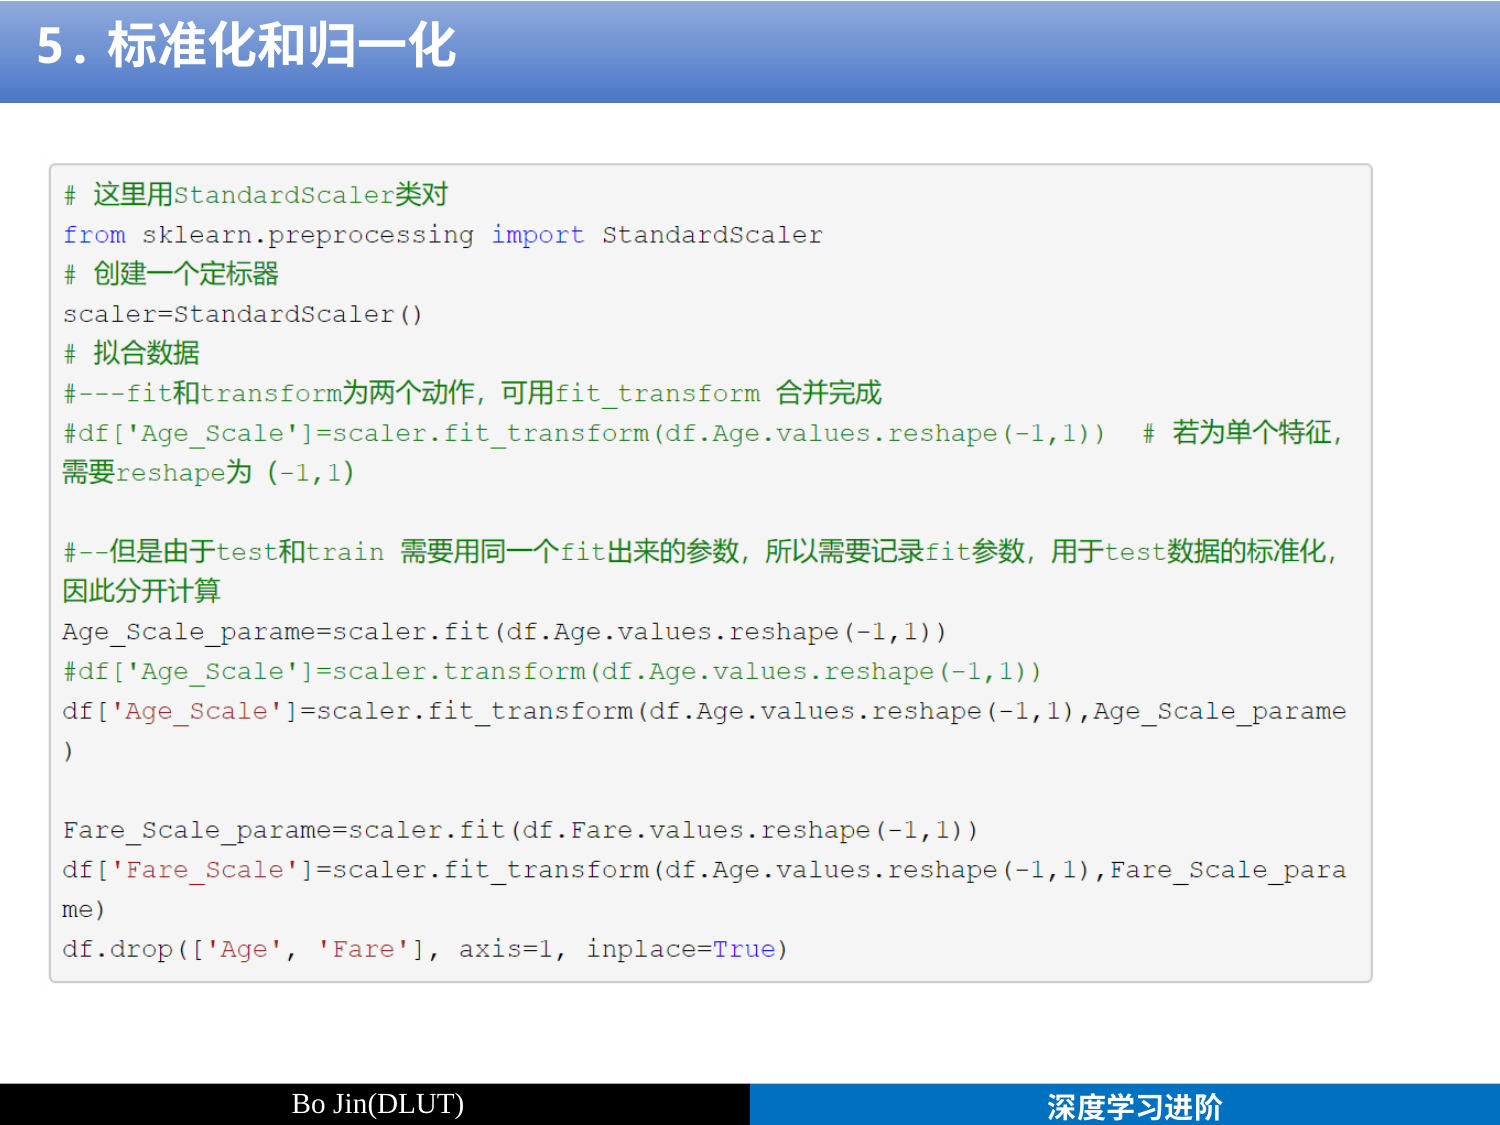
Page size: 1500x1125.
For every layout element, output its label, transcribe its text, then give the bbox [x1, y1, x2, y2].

text_box 5.标准化和归一化 [20, 6, 798, 81]
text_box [0, 1080, 1500, 1125]
text_box [0, 1, 1500, 103]
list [40, 150, 1384, 992]
